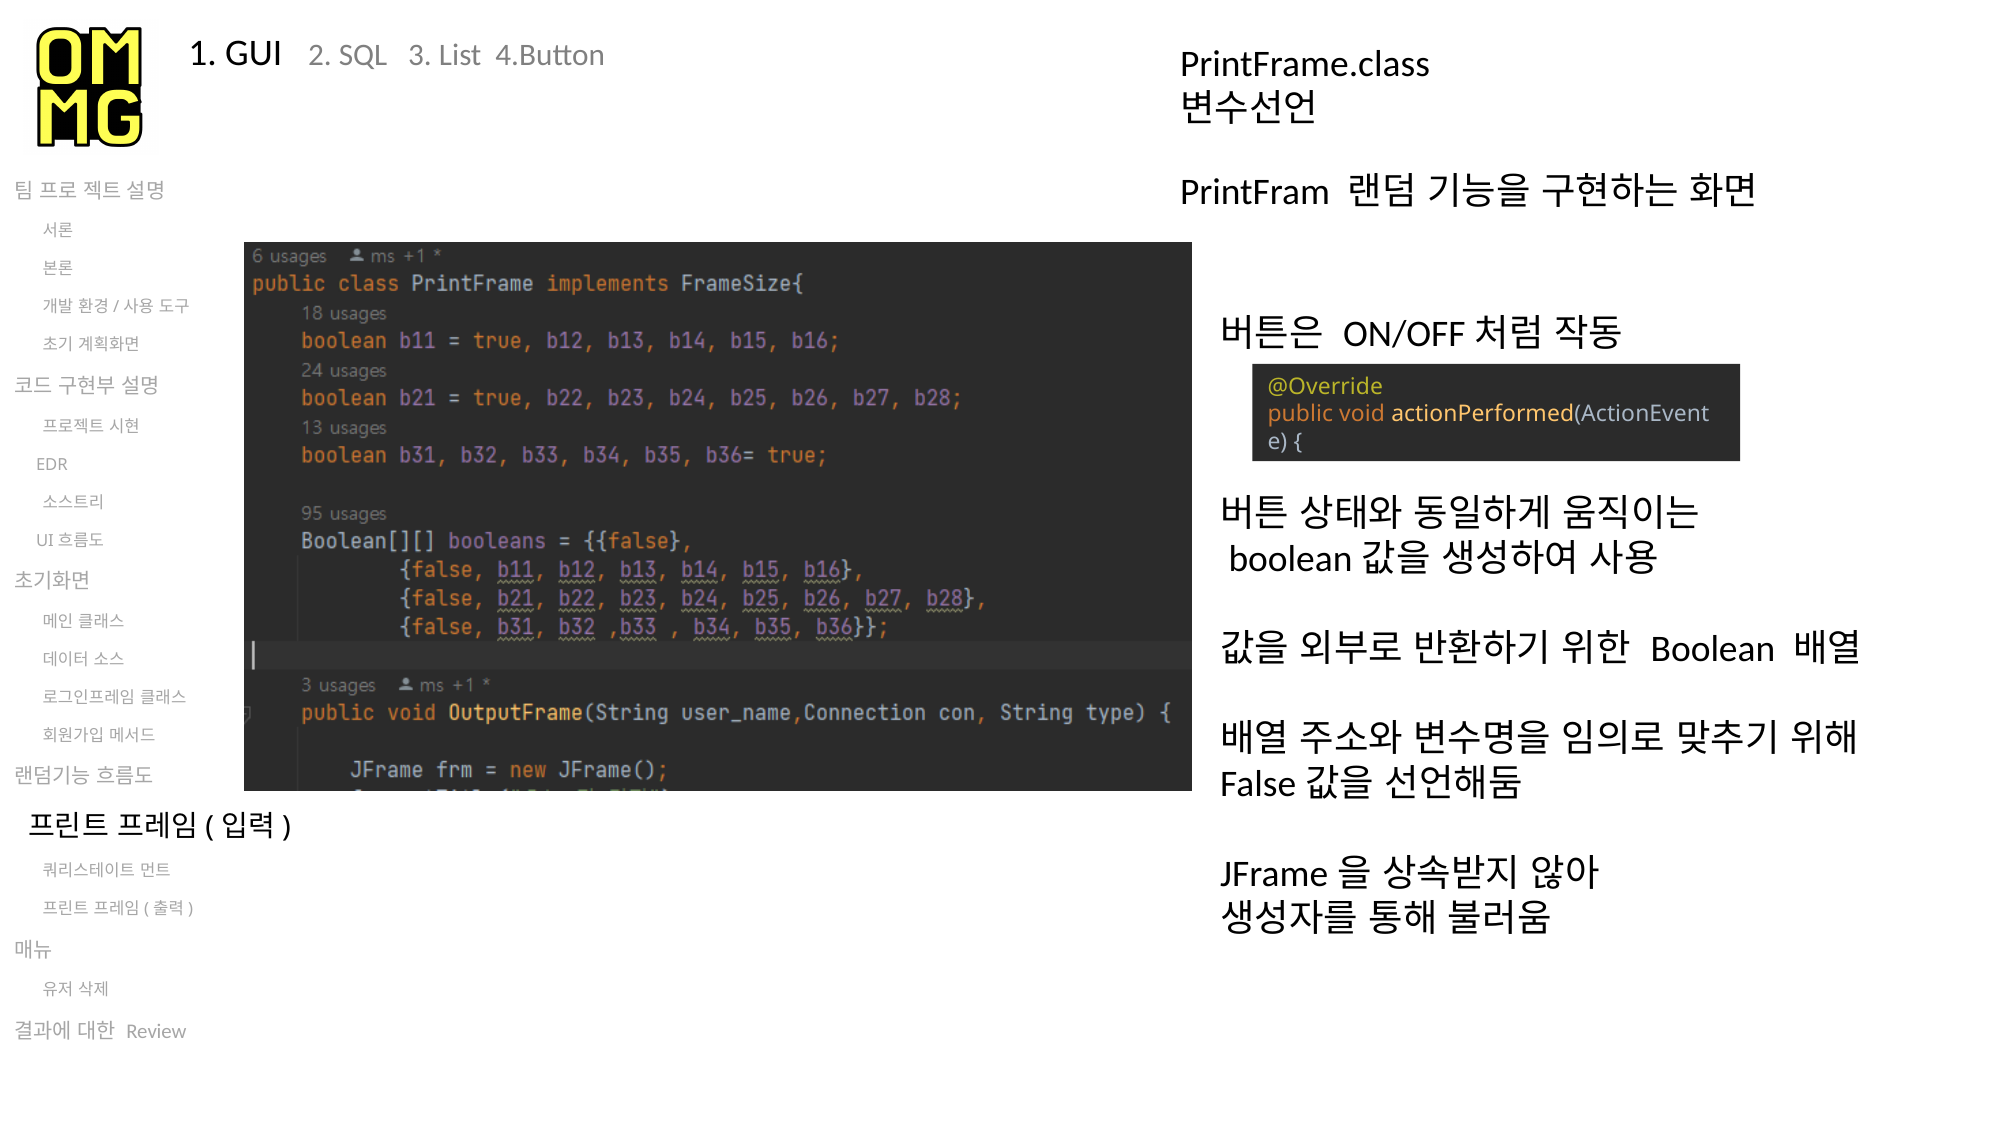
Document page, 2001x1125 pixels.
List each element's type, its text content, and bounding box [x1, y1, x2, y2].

text_box PrintFrame.class 변수선언 [1165, 32, 1583, 137]
picture [243, 242, 1192, 791]
text_box @Override public void actionPerformed(ActionEvent e) { [1252, 363, 1741, 462]
text_box 1. GUI 2. SQL 3. List 4.Button [173, 20, 764, 81]
text_box 버튼은 ON/OFF처럼 작동 버튼 상태와 동일하게 움직이는 boolean값을 생성하여 사용 값을 외부로 반환하기 위한 Boolean 배열 배열 주소와 변수명을 임의로 맞추기 위해 False값을 선언해둠 JFrame을 상속받지 않아 생성자를 통해 불러움 [1205, 256, 1993, 947]
text_box PrintFram 랜덤 기능을 구현하는 화면 [1165, 159, 1911, 220]
picture [23, 19, 159, 155]
text_box 팀 프로 젝트 설명 서론 본론 개발 환경/사용 도구 초기 계획화면 코드 구현부 설명 프로젝트 시현 EDR 소스트리 UI흐름도 초기화면 메인 클래스 데이터 소스 로그인프레임 클래스 회원가입 메서드 랜덤기능 흐름도 프린트 프레임(입력) 쿼리스테이트 먼트 프린트 프레임(출력) 매뉴 유저 삭제 결과에 대한 Review [0, 168, 311, 1050]
